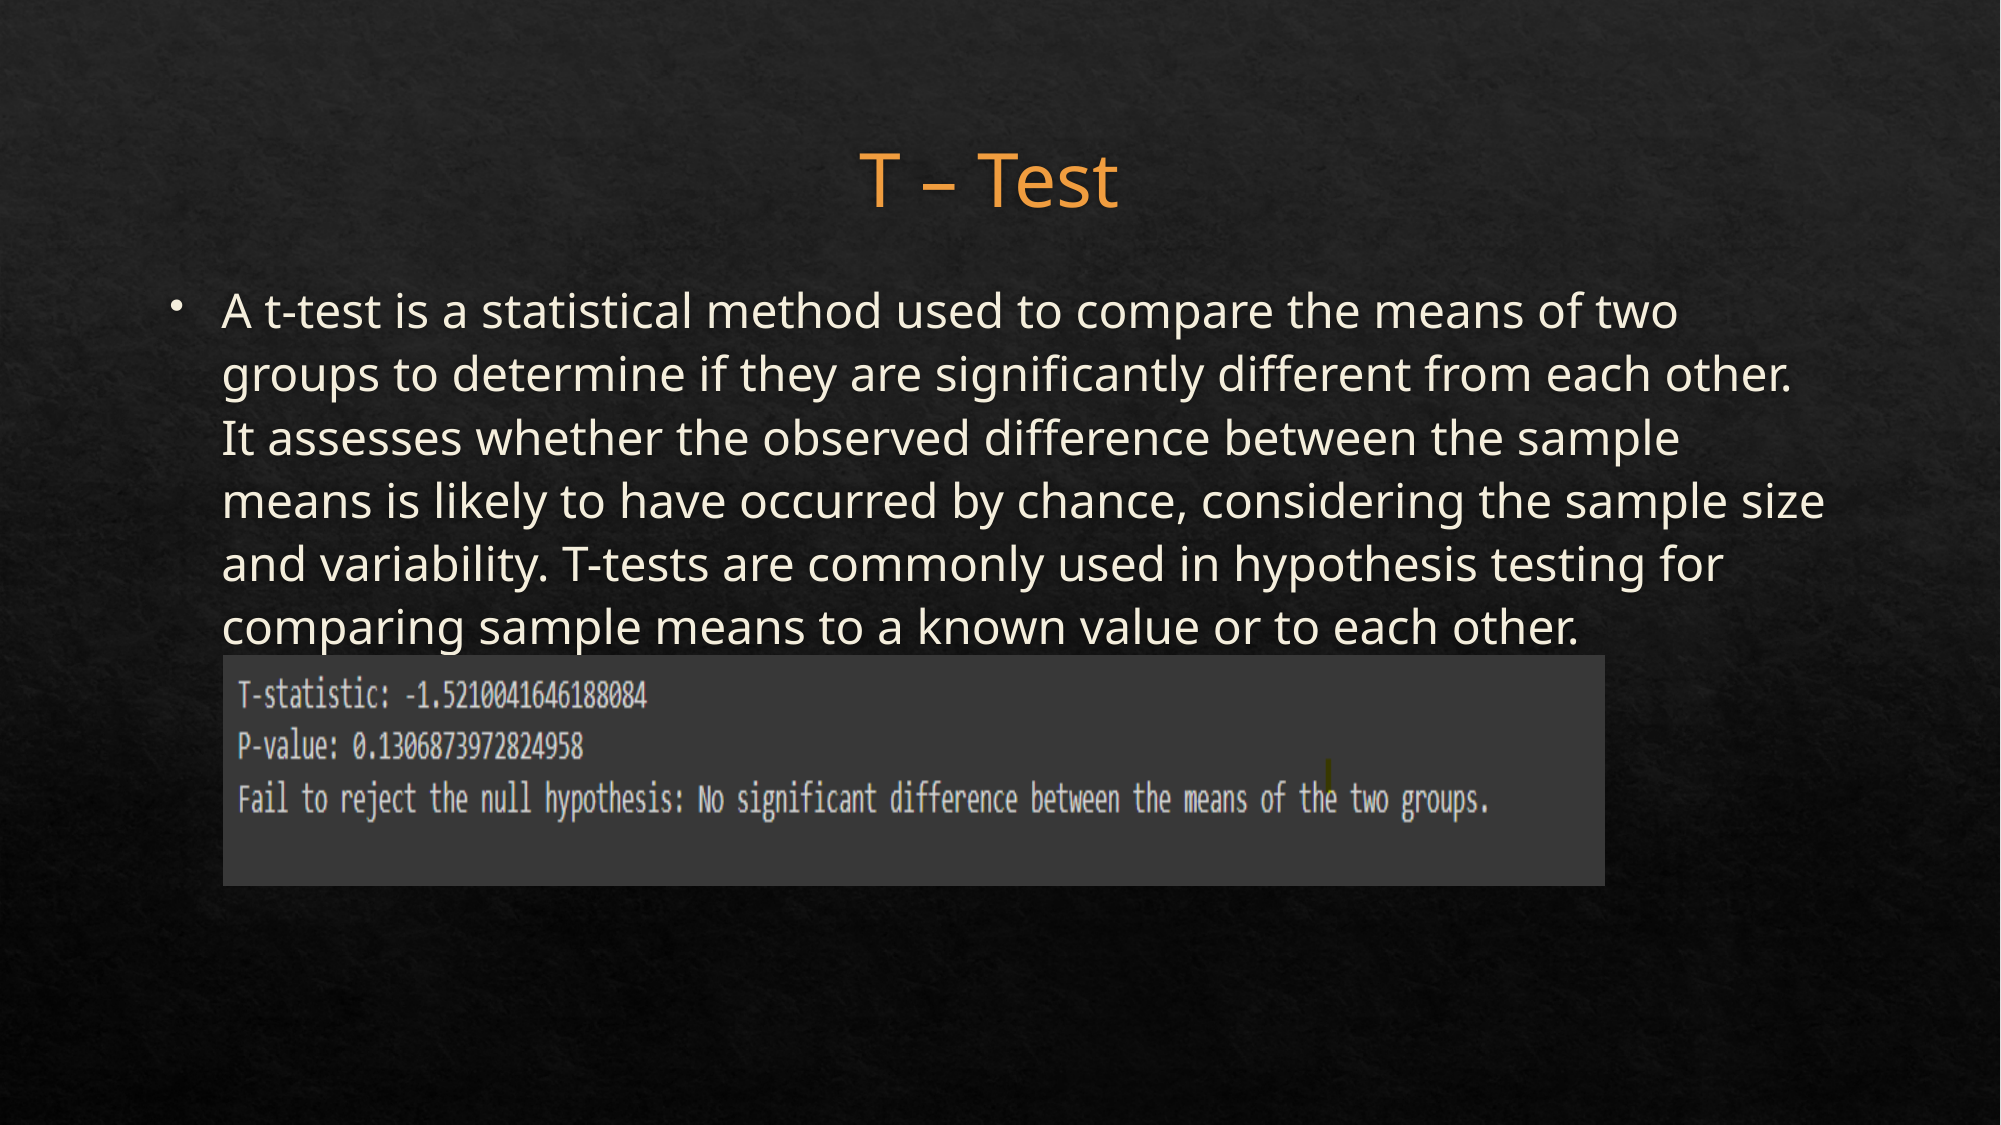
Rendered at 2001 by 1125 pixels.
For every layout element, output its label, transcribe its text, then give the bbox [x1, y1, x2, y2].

picture [223, 654, 1605, 886]
title T – Test [149, 99, 1849, 264]
list A t-test is a statistical method used to compare the means of two groups to determine if they are significantly different from each other. It assesses whether the observed difference between the sample means is likely to have occurred by chance, considering the sample size and variability. T-tests are commonly used in hypothesis testing for comparing sample means to a known value or to each other. [149, 267, 1849, 950]
